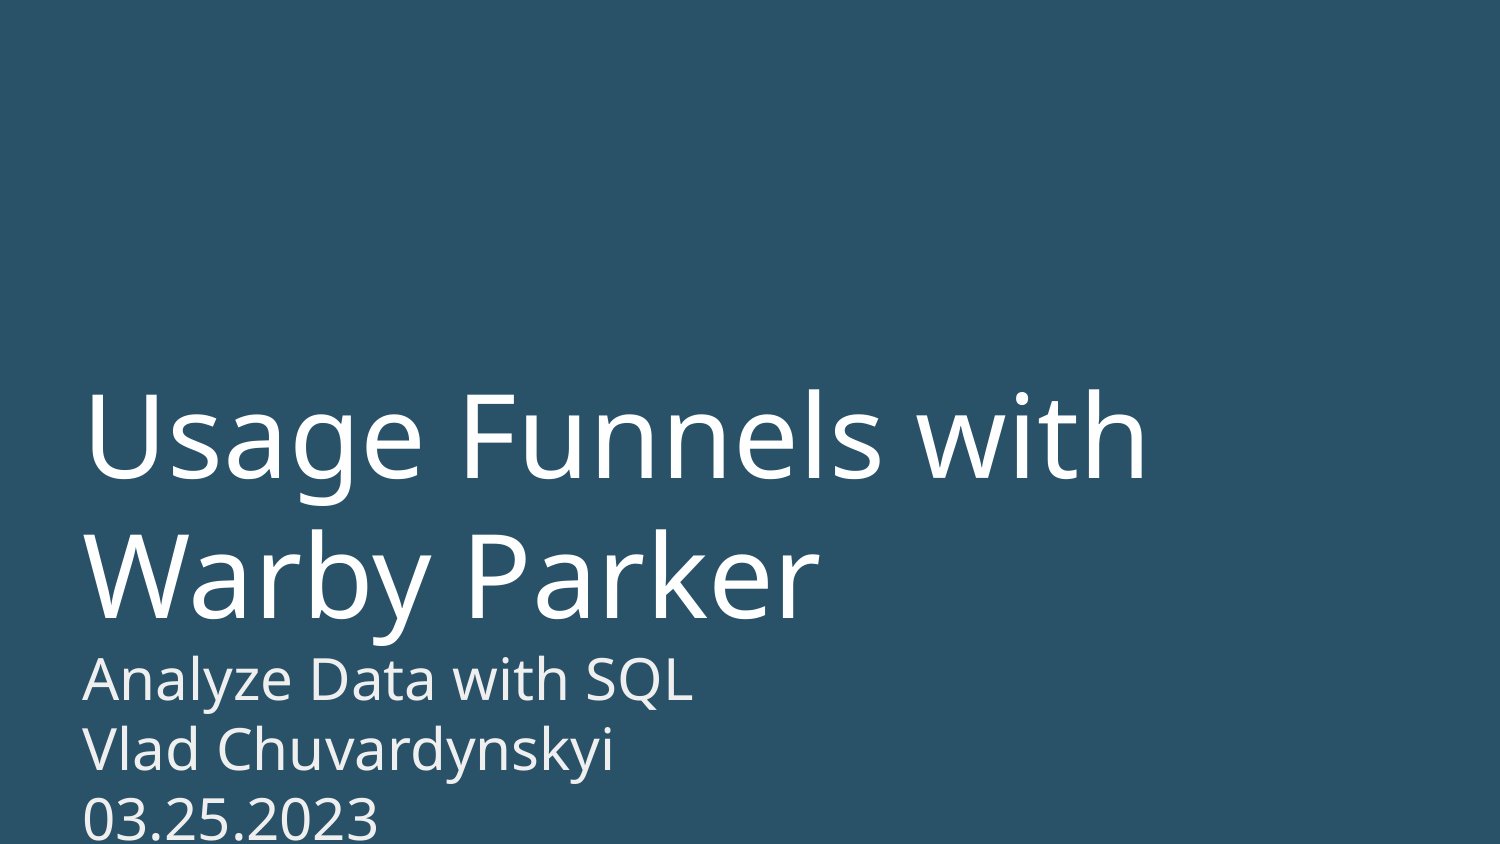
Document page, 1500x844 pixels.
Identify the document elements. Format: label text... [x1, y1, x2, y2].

text_box Usage Funnels with Warby Parker Analyze Data with SQL Vlad Chuvardynskyi 03.25.2023 [76, 486, 1424, 729]
